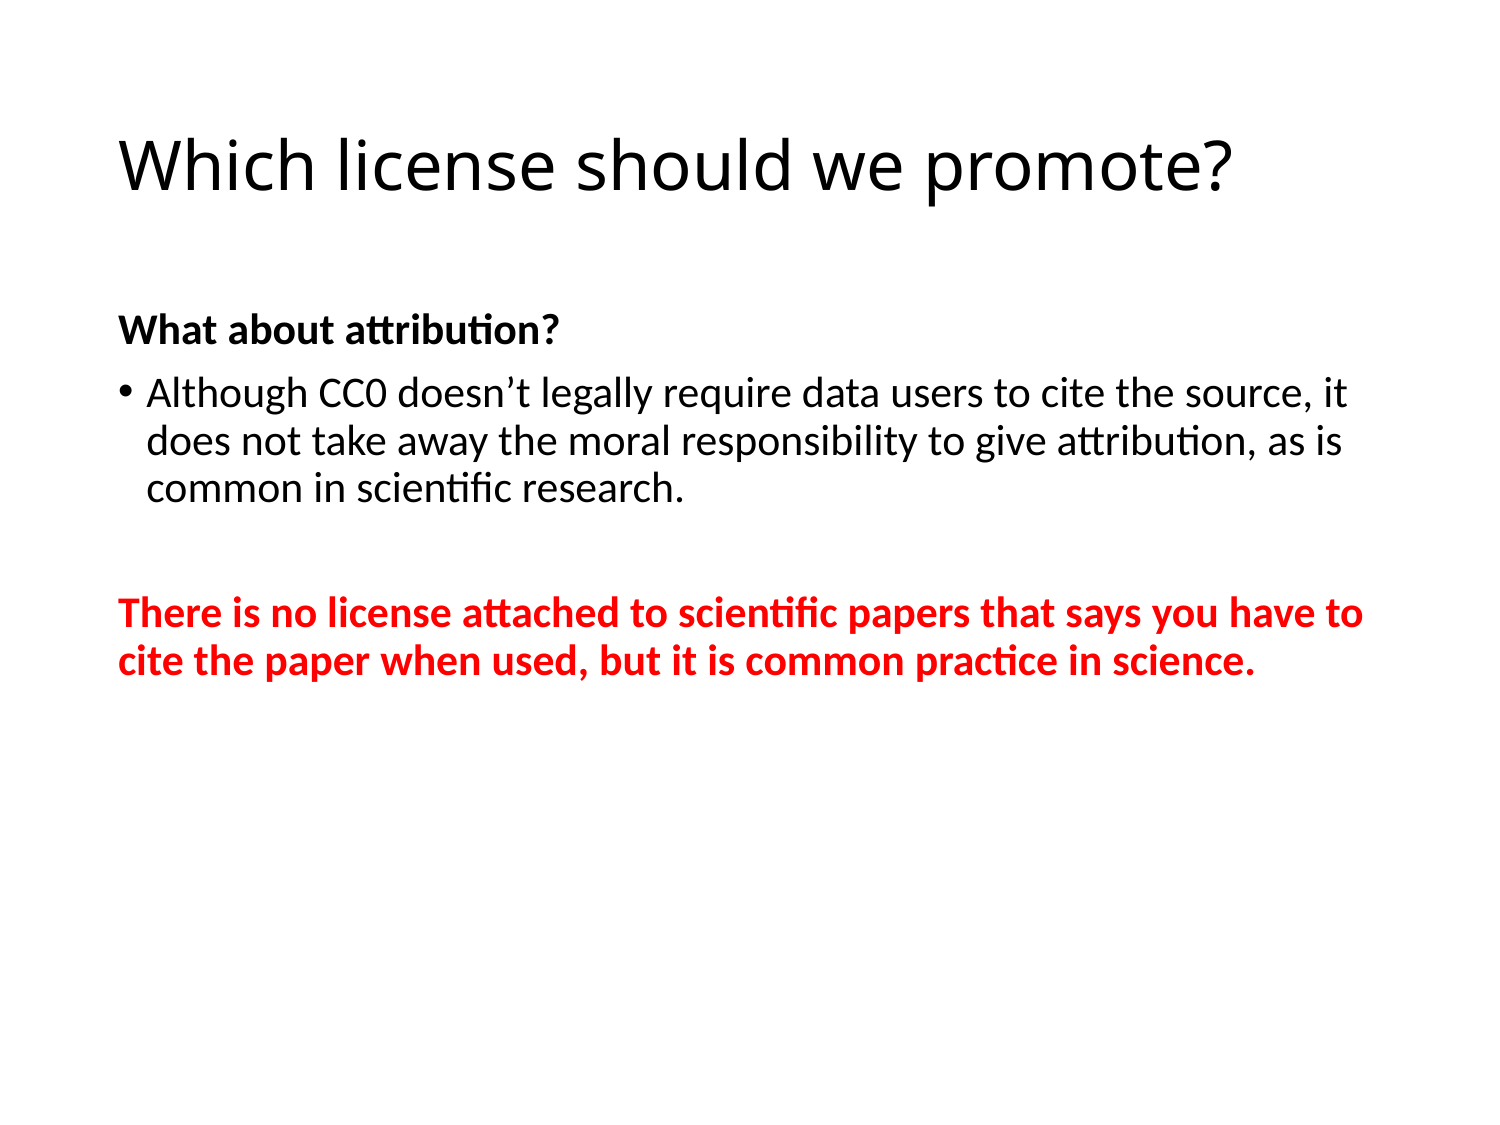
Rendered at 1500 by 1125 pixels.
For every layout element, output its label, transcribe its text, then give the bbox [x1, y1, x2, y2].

title Which license should we promote? [103, 59, 1397, 278]
list What about attribution? Although CC0 doesn’t legally require data users to cite the source, it does not take away the moral responsibility to give attribution, as is common in scientific research. There is no license attached to scientific papers that says you have to cite the paper when used, but it is common practice in science. [103, 299, 1397, 1014]
